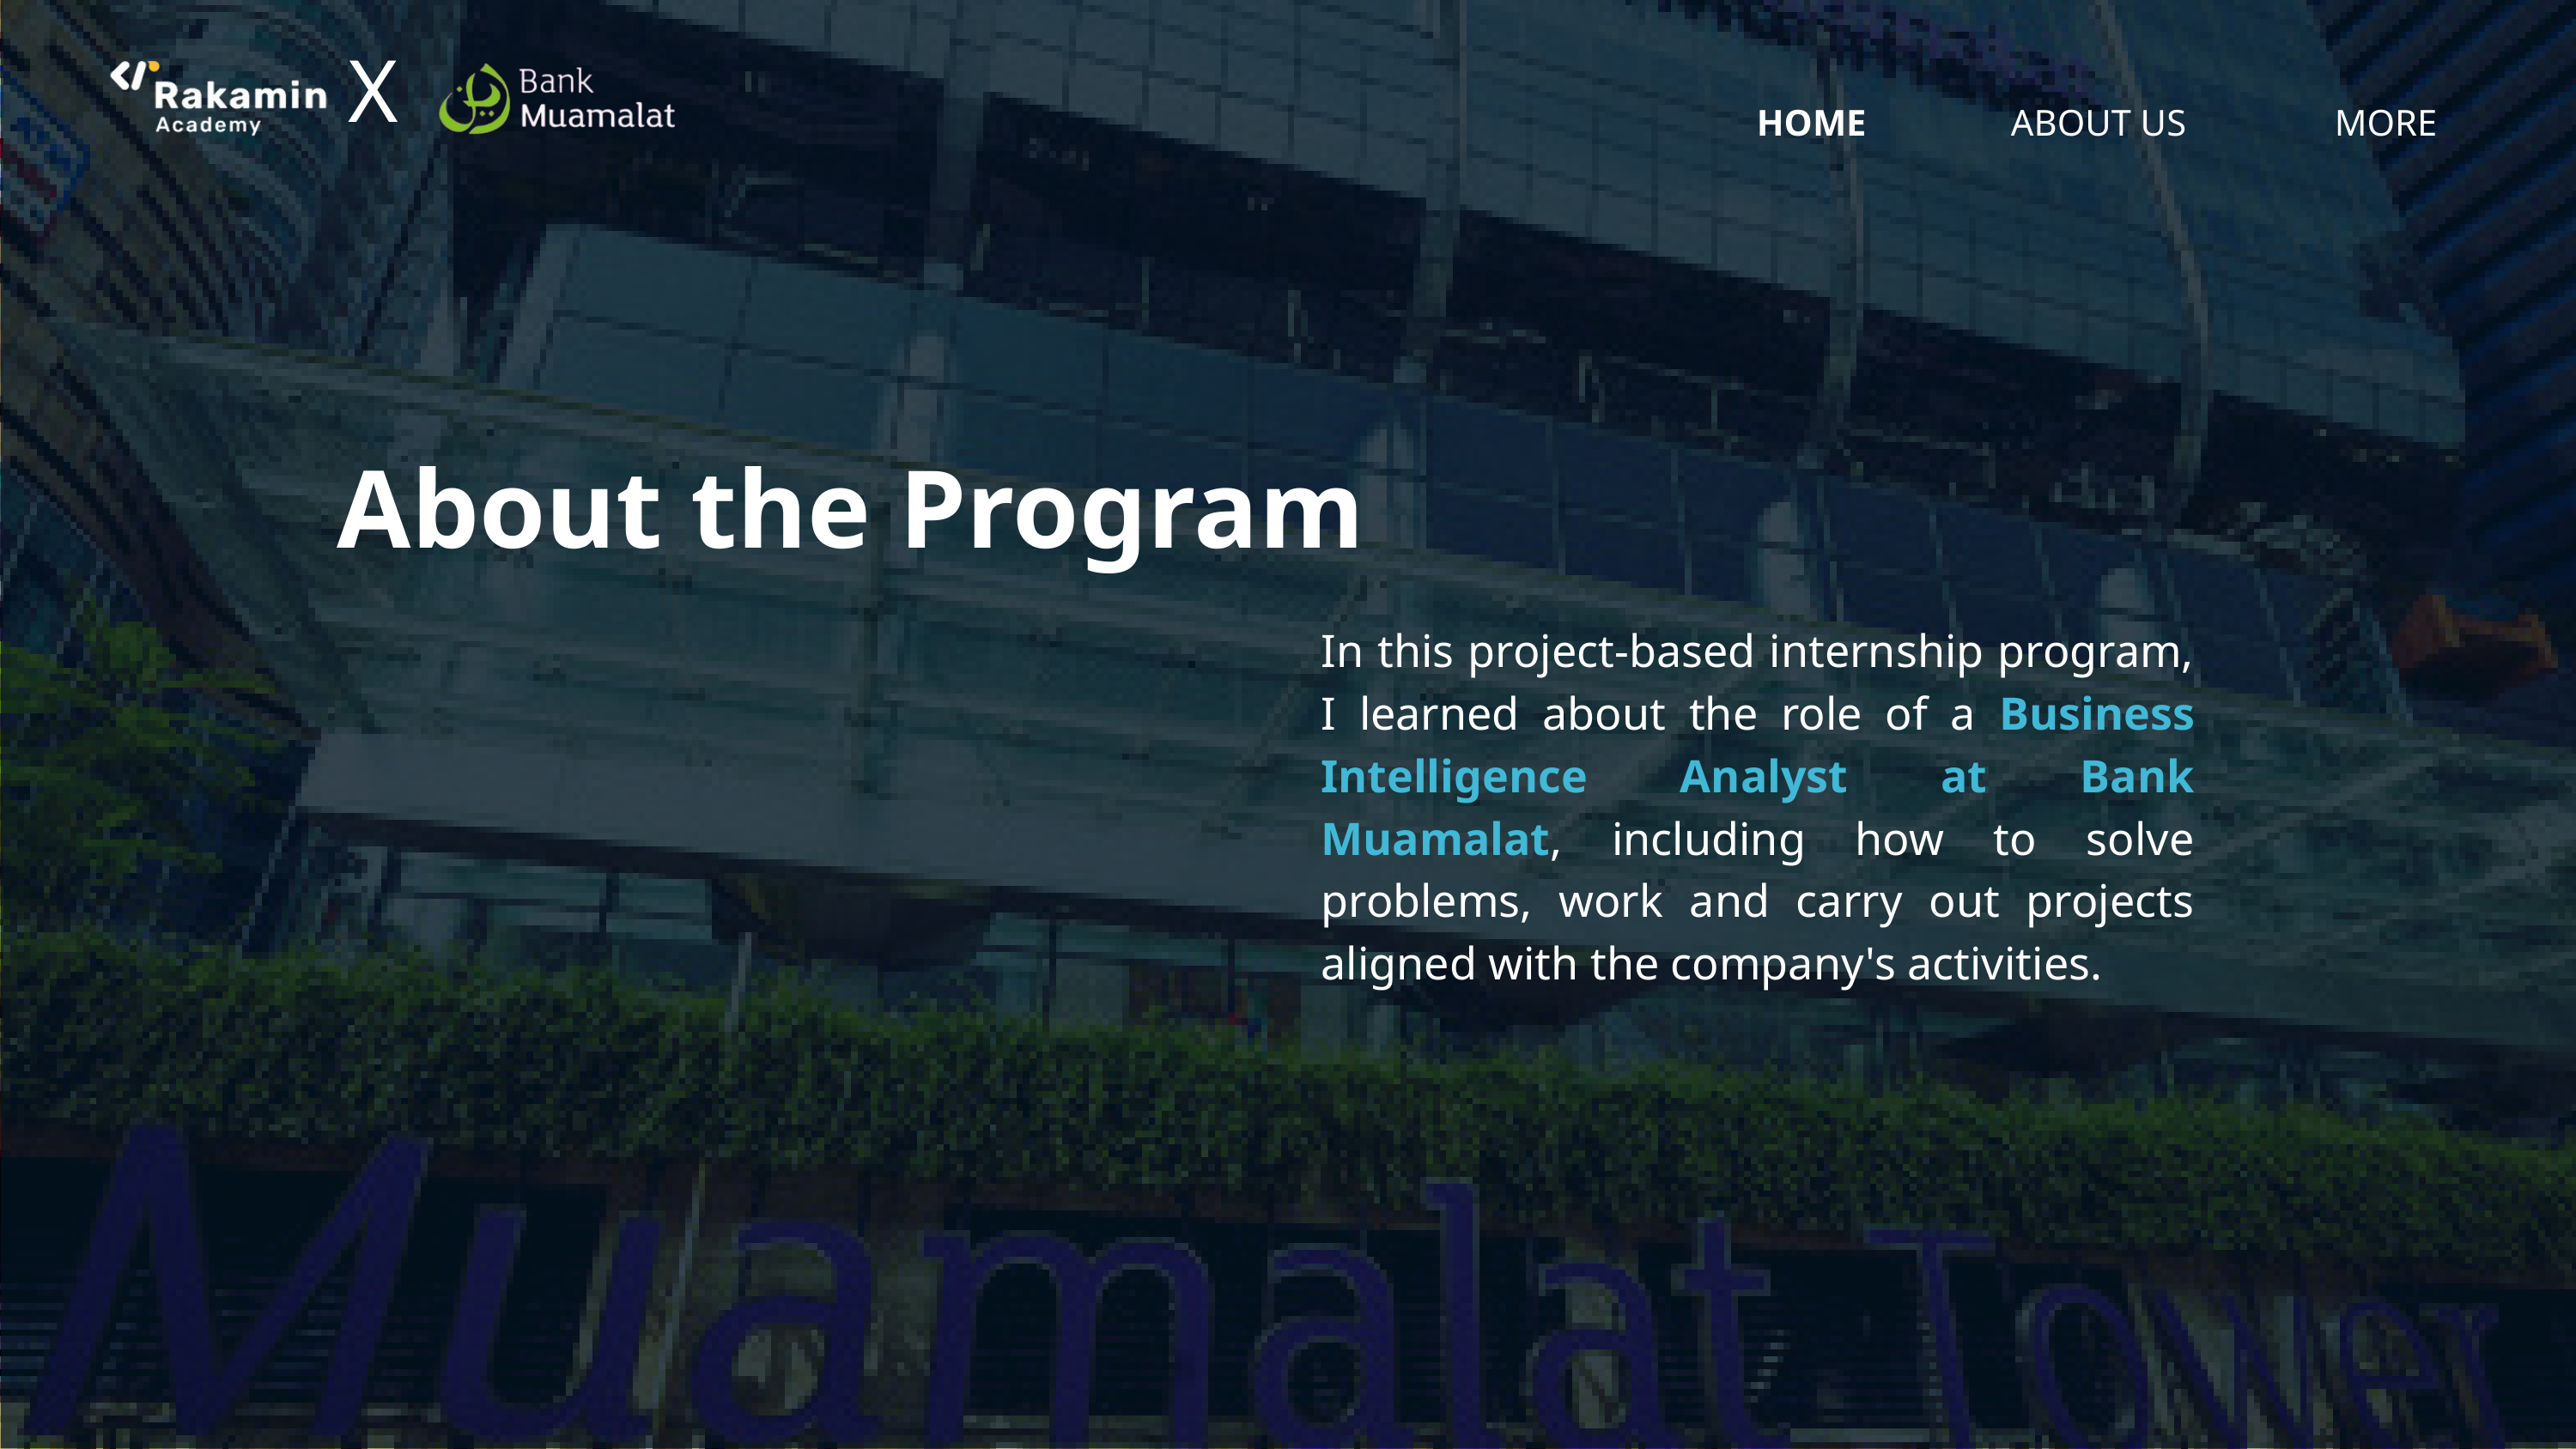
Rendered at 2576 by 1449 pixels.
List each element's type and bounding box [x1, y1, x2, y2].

text_box [0, 0, 2576, 1449]
text_box [311, 37, 435, 168]
